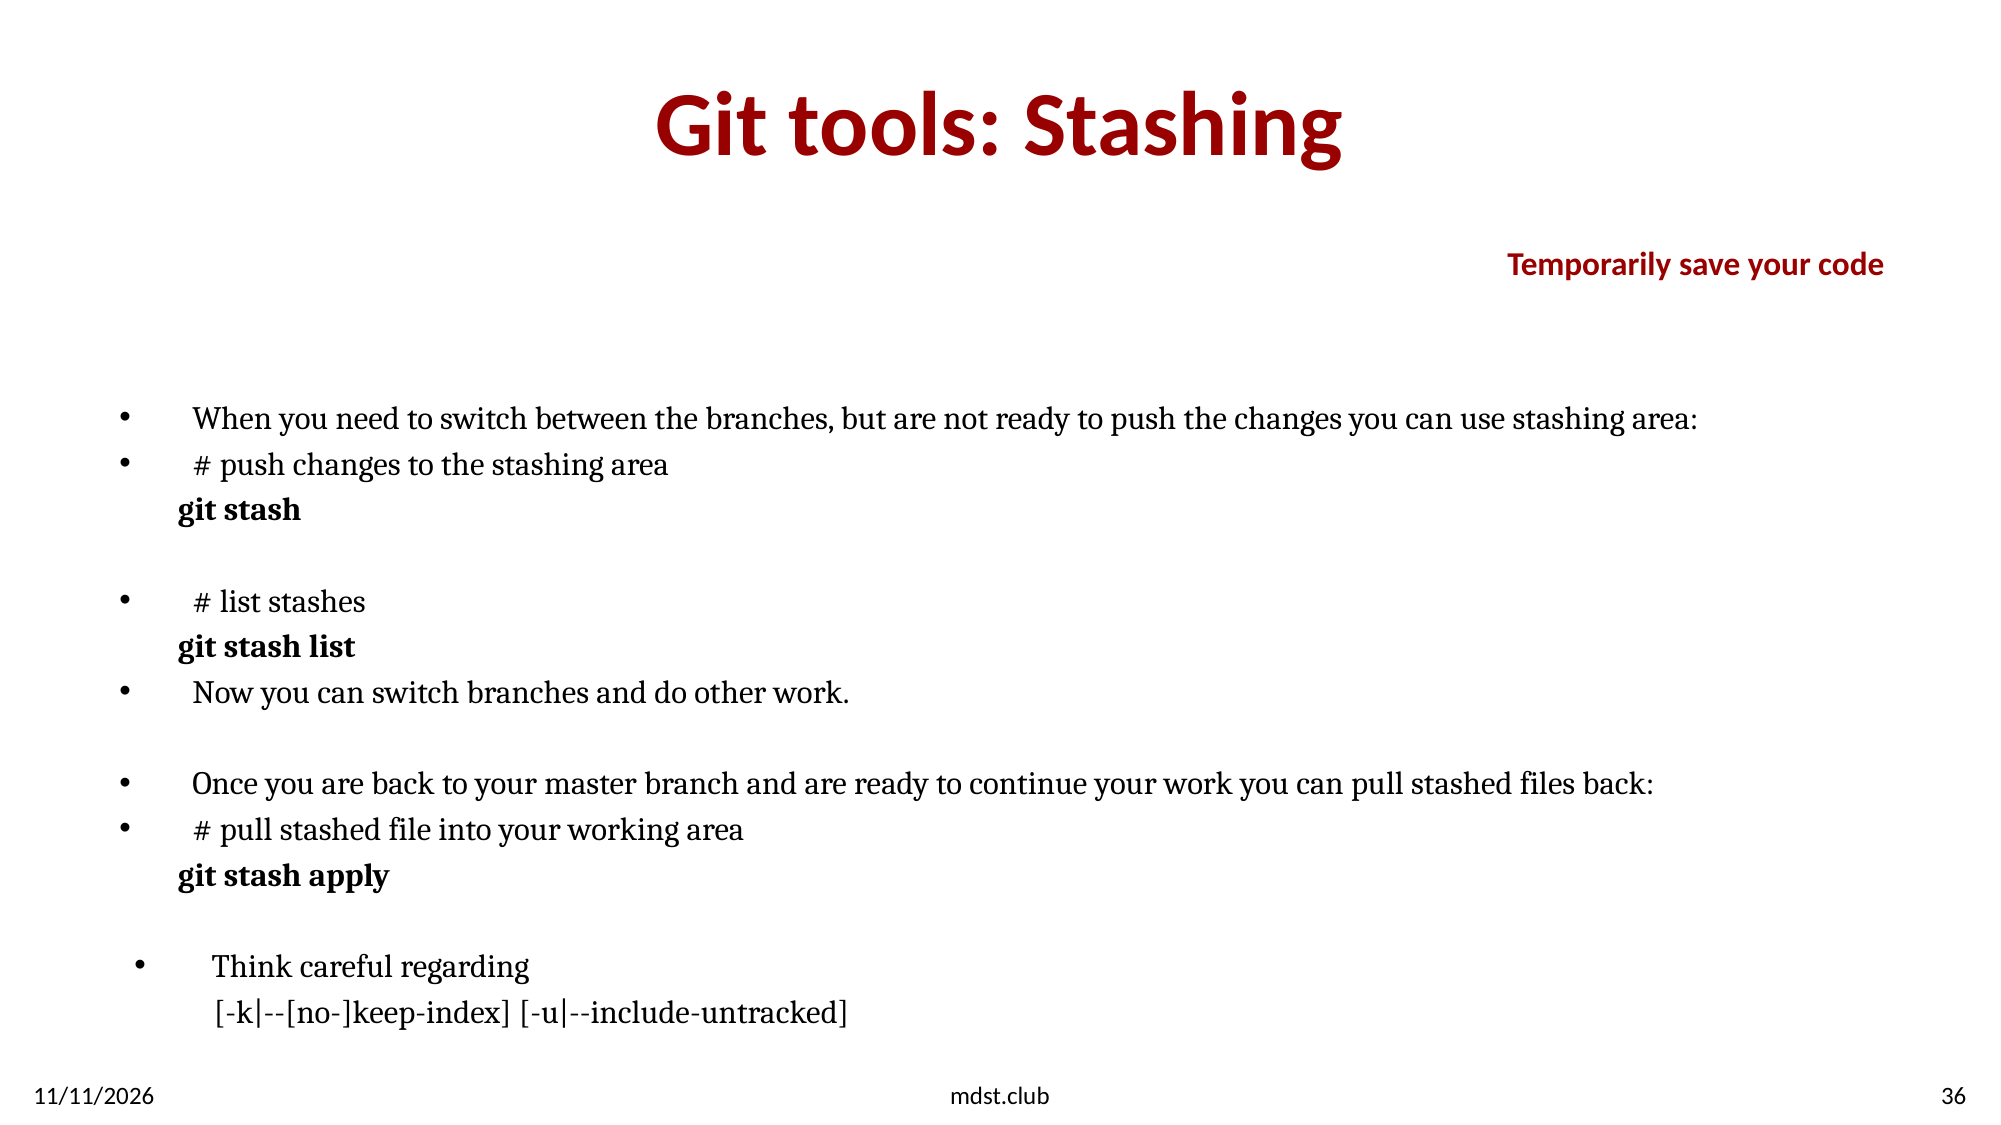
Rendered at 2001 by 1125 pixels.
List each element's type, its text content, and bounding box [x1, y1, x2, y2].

title Git tools: Stashing [99, 24, 1900, 213]
footer mdst.club [683, 1065, 1317, 1125]
list Temporarily save your code [99, 234, 1900, 314]
list When you need to switch between the branches, but are not ready to push the changes you can use stashing area: # push changes to the stashing area git stash # list stashes git stash list Now you can switch branches and do other work. Once you are back to your master branch and are ready to continue your work you can pull stashed files back: # pull stashed file into your working area git stash apply Think careful regarding [-k|--[no-]keep-index] [-u|--include-untracked] [99, 343, 1900, 1046]
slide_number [33, 1065, 500, 1125]
slide_number 36 [1500, 1065, 1967, 1125]
